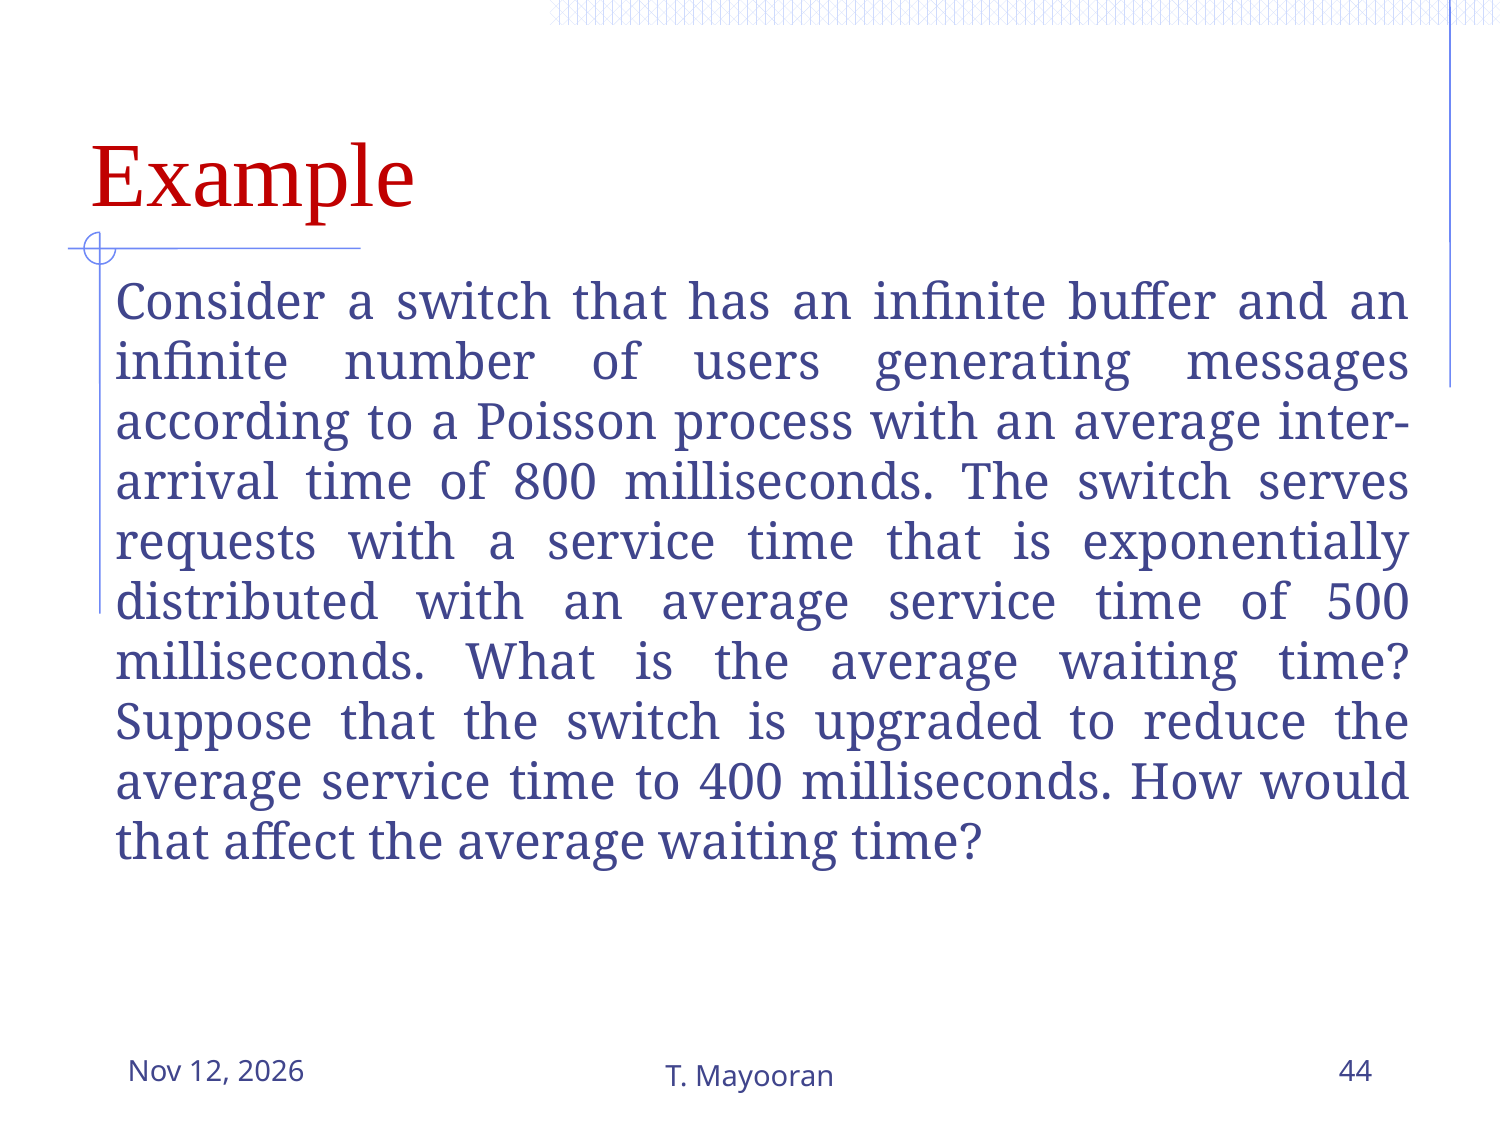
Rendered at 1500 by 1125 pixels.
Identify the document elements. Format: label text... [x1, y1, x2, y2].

slide_number 44 [1074, 1024, 1388, 1101]
slide_number 11-Jul-23 [112, 1024, 426, 1101]
text_box Consider a switch that has an infinite buffer and an infinite number of users generating messages according to a Poisson process with an average inter-arrival time of 800 milliseconds. The switch serves requests with a service time that is exponentially distributed with an average service time of 500 milliseconds. What is the average waiting time? Suppose that the switch is upgraded to reduce the average service time to 400 milliseconds. How would that affect the average waiting time? [100, 262, 1426, 878]
text_box Example [75, 45, 1426, 233]
footer T. Mayooran [512, 1024, 988, 1101]
